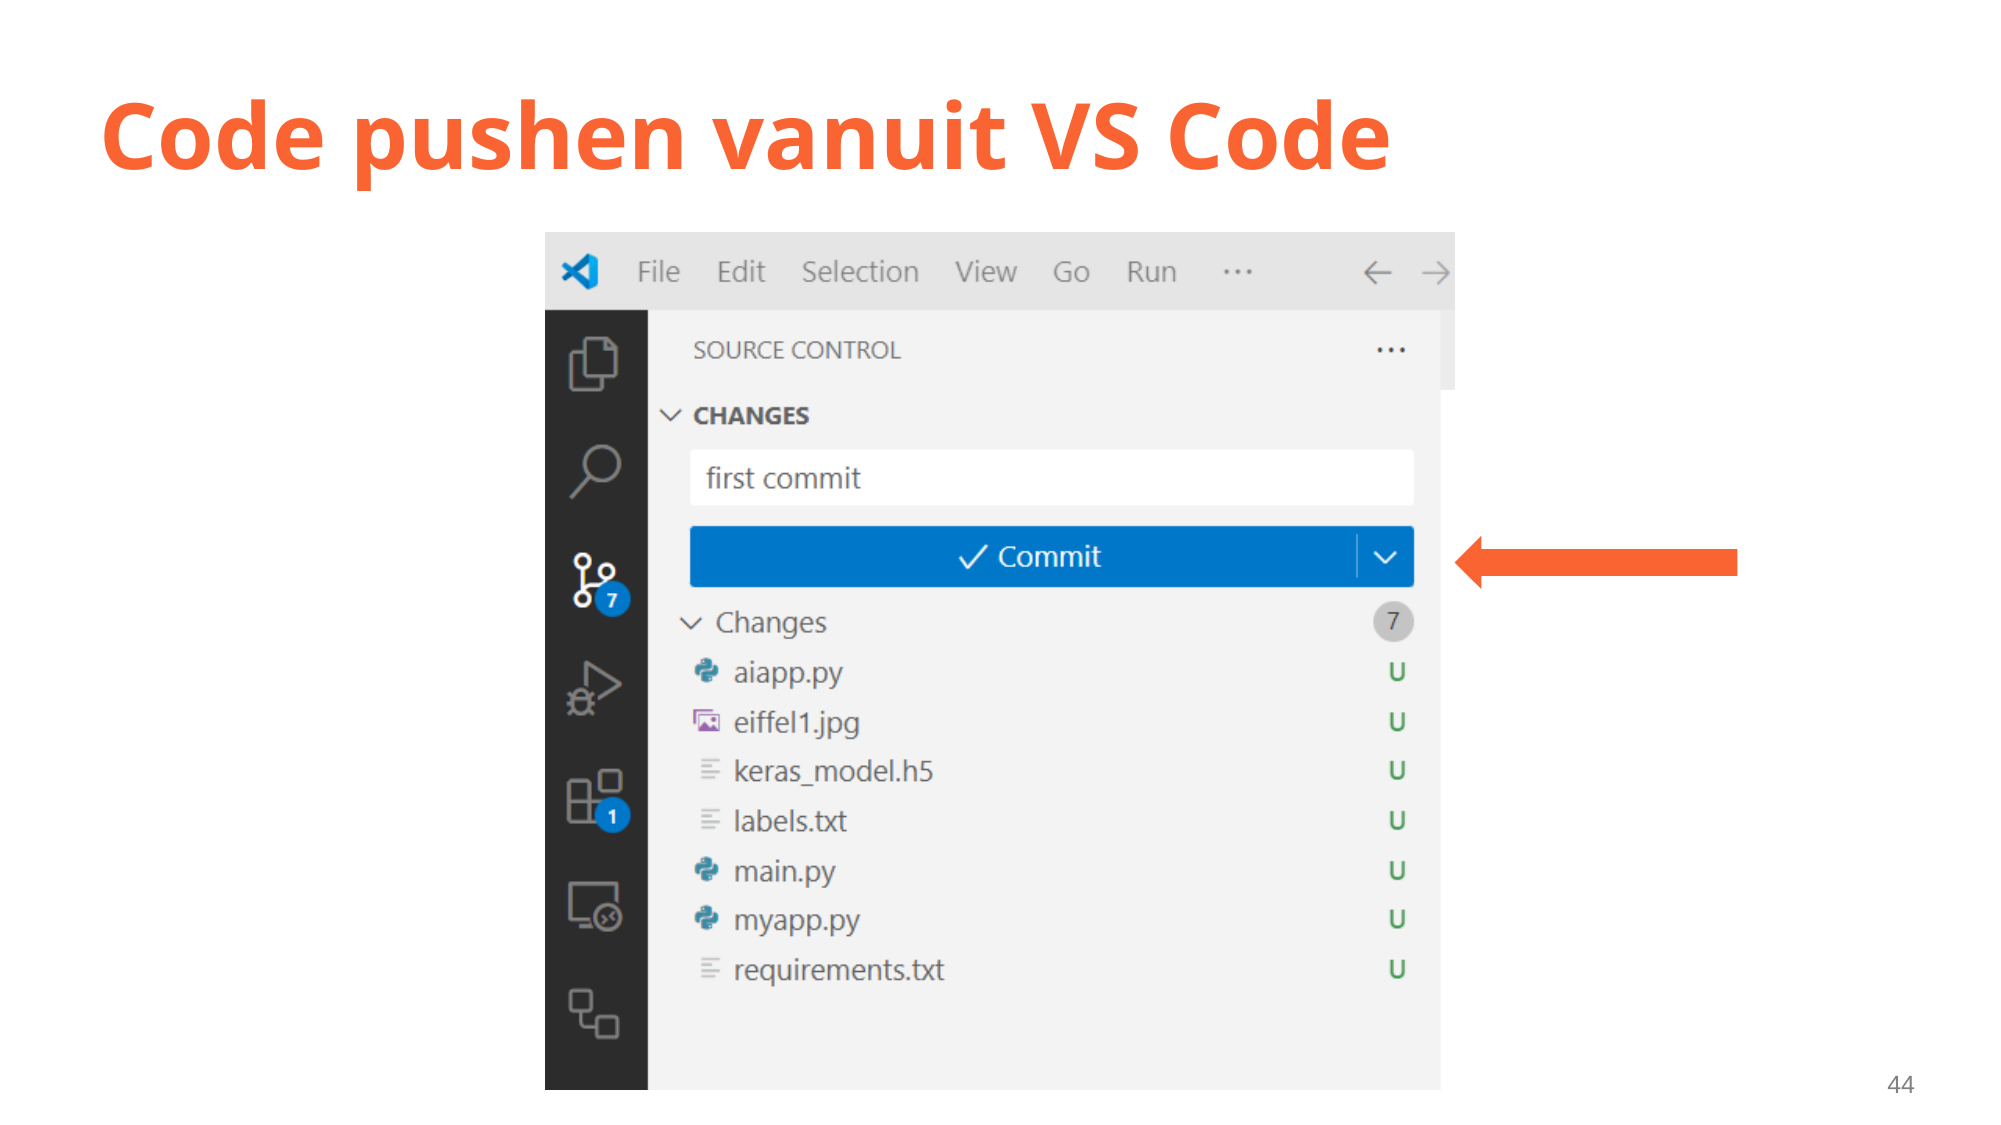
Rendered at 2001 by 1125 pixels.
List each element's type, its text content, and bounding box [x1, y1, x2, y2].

text_box [1455, 533, 1739, 592]
picture [545, 232, 1455, 1090]
title Code pushen vanuit VS Code [84, 49, 1916, 233]
slide_number 44 [1815, 1061, 1916, 1107]
